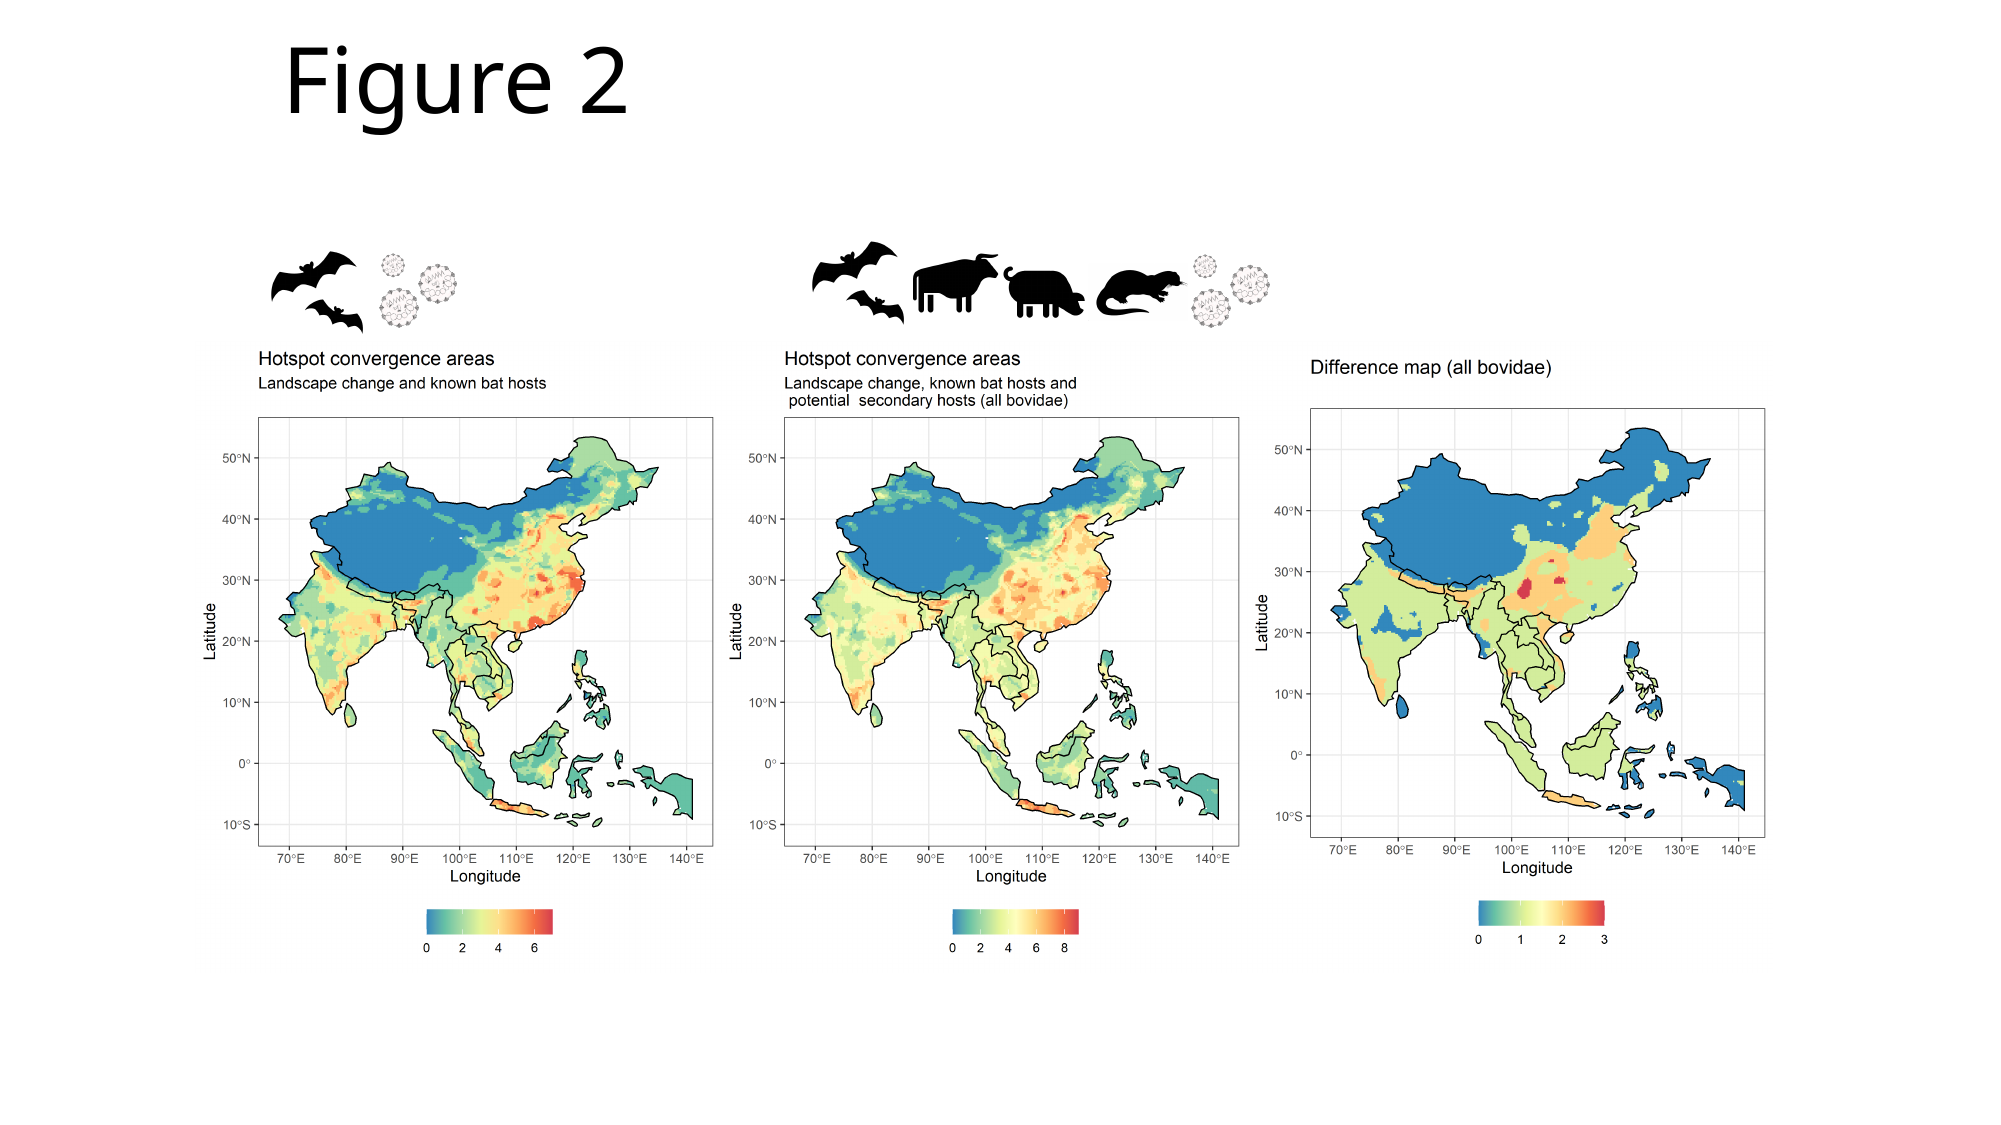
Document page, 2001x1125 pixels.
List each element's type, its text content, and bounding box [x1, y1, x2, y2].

picture [808, 233, 908, 333]
picture [195, 240, 1773, 973]
picture [1189, 264, 1272, 329]
picture [1192, 254, 1218, 279]
picture [379, 253, 406, 278]
picture [376, 263, 459, 329]
title Figure 2 [267, 0, 1993, 193]
